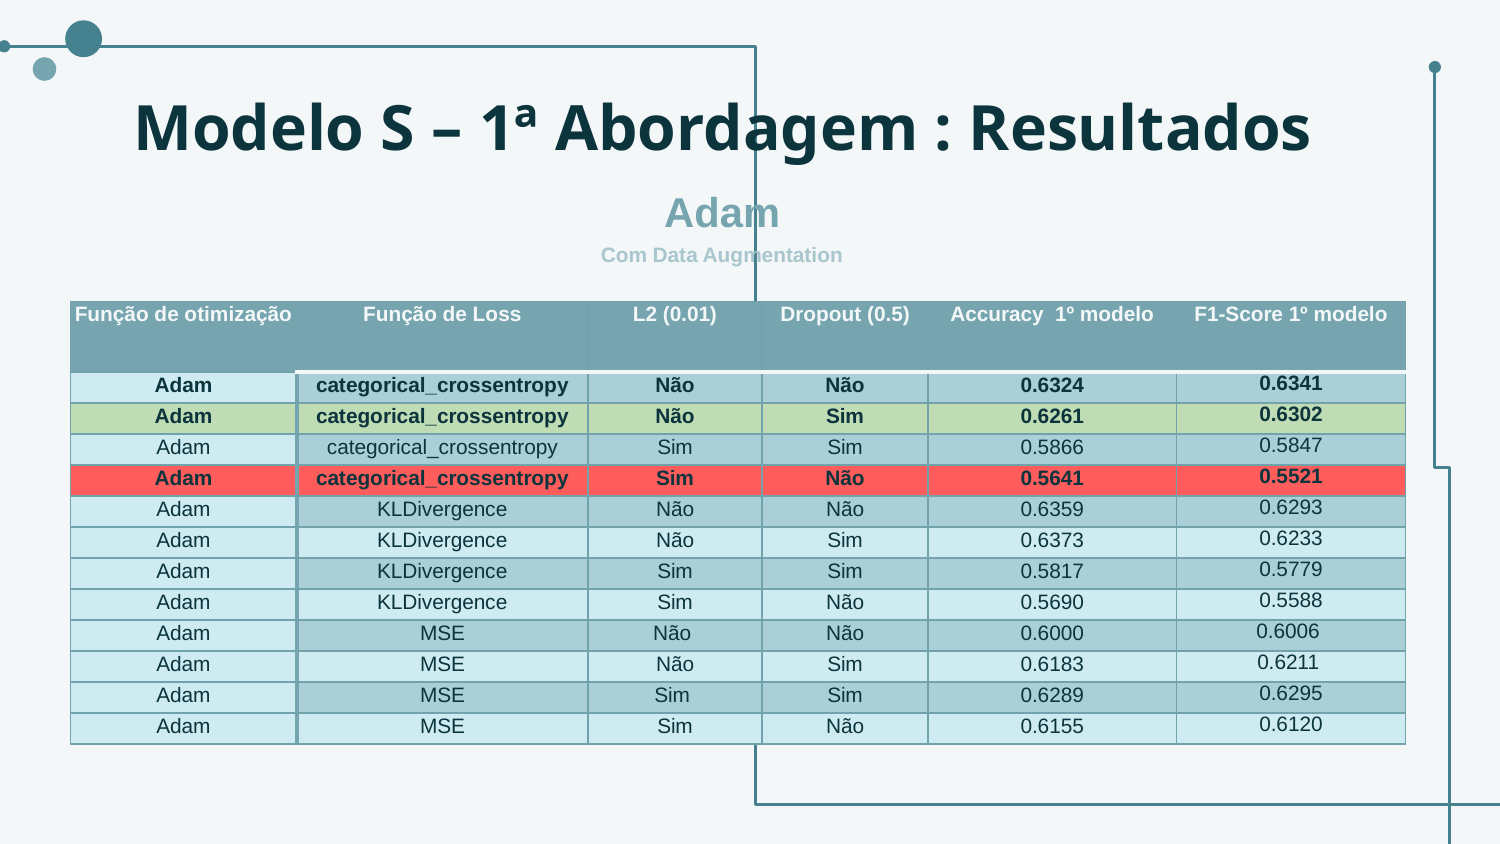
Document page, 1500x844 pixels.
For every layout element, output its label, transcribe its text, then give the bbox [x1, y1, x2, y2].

table_cell Adam [71, 621, 295, 650]
table_cell categorical_crossentropy [299, 435, 587, 464]
table_cell MSE [299, 621, 587, 650]
table_cell Sim [589, 714, 761, 743]
table_cell Adam [71, 714, 295, 743]
table_header F1-Score 1º modelo [1177, 302, 1405, 370]
table_cell Adam [71, 528, 295, 557]
table_cell 0.6155 [929, 714, 1176, 743]
title Modelo S – 1ª Abordagem : Resultados [118, 72, 1382, 167]
text_box Com Data Augmentation [585, 234, 862, 275]
table_cell Adam [71, 373, 295, 402]
table_cell 0.5588 [1177, 590, 1405, 619]
table_cell 0.5641 [929, 466, 1176, 495]
table_cell Sim [763, 683, 927, 712]
table_cell categorical_crossentropy [299, 404, 587, 433]
table_cell Sim [589, 466, 761, 495]
table_cell Não [763, 714, 927, 743]
table_cell Não [589, 528, 761, 557]
table_cell Sim [763, 528, 927, 557]
table_cell 0.6359 [929, 497, 1176, 526]
table_cell 0.5866 [929, 435, 1176, 464]
table_cell MSE [299, 683, 587, 712]
table_header Accuracy 1º modelo [929, 302, 1176, 370]
table_cell 0.5521 [1177, 466, 1405, 495]
table_cell 0.5817 [929, 559, 1176, 588]
table_cell Não [763, 466, 927, 495]
table_cell 0.6261 [929, 404, 1176, 433]
table_cell Sim [763, 559, 927, 588]
table_cell categorical_crossentropy [299, 374, 587, 402]
table_header Função de Loss [299, 302, 587, 370]
table_cell Adam [71, 559, 295, 588]
table_cell categorical_crossentropy [299, 466, 587, 495]
table_cell KLDivergence [299, 497, 587, 526]
table_cell Sim [589, 435, 761, 464]
table_cell 0.6341 [1177, 374, 1405, 402]
table_cell 0.5847 [1177, 435, 1405, 464]
table_cell Não [763, 621, 927, 650]
table_cell MSE [299, 714, 587, 743]
table_cell Não [763, 374, 927, 402]
table_cell 0.6006 [1177, 621, 1405, 650]
table_cell Sim [763, 404, 927, 433]
table_cell 0.6302 [1177, 404, 1405, 433]
table_cell 0.6324 [929, 374, 1176, 402]
table_cell KLDivergence [299, 559, 587, 588]
table_cell Adam [71, 466, 295, 495]
table_cell KLDivergence [299, 590, 587, 619]
table_cell Não [589, 621, 761, 650]
table_cell Adam [71, 404, 295, 433]
table_cell 0.6183 [929, 652, 1176, 681]
table_cell Não [589, 404, 761, 433]
table_cell 0.6233 [1177, 528, 1405, 557]
table_cell 0.6293 [1177, 497, 1405, 526]
table_cell Não [589, 497, 761, 526]
table_cell Não [589, 652, 761, 681]
table_header Função de otimização [71, 302, 295, 371]
table_cell 0.6120 [1177, 714, 1405, 743]
table_cell MSE [299, 652, 587, 681]
table_header L2 (0.01) [589, 302, 761, 370]
table_cell KLDivergence [299, 528, 587, 557]
table_cell Não [763, 590, 927, 619]
table_header Dropout (0.5) [763, 302, 927, 370]
table_cell Adam [71, 590, 295, 619]
table_cell Sim [589, 559, 761, 588]
table_cell Sim [763, 435, 927, 464]
table_cell 0.5779 [1177, 559, 1405, 588]
table_cell Adam [71, 683, 295, 712]
table_cell 0.6211 [1177, 652, 1405, 681]
table_cell Sim [589, 683, 761, 712]
table_cell 0.6000 [929, 621, 1176, 650]
text_box Adam [649, 178, 800, 244]
table_cell 0.5690 [929, 590, 1176, 619]
table_cell Sim [763, 652, 927, 681]
table_cell 0.6295 [1177, 683, 1405, 712]
table_cell Adam [71, 652, 295, 681]
table_cell 0.6289 [929, 683, 1176, 712]
table_cell Sim [589, 590, 761, 619]
table_cell 0.6373 [929, 528, 1176, 557]
table_cell Adam [71, 435, 295, 464]
table_cell Não [763, 497, 927, 526]
table_cell Adam [71, 497, 295, 526]
table_cell Não [589, 374, 761, 402]
